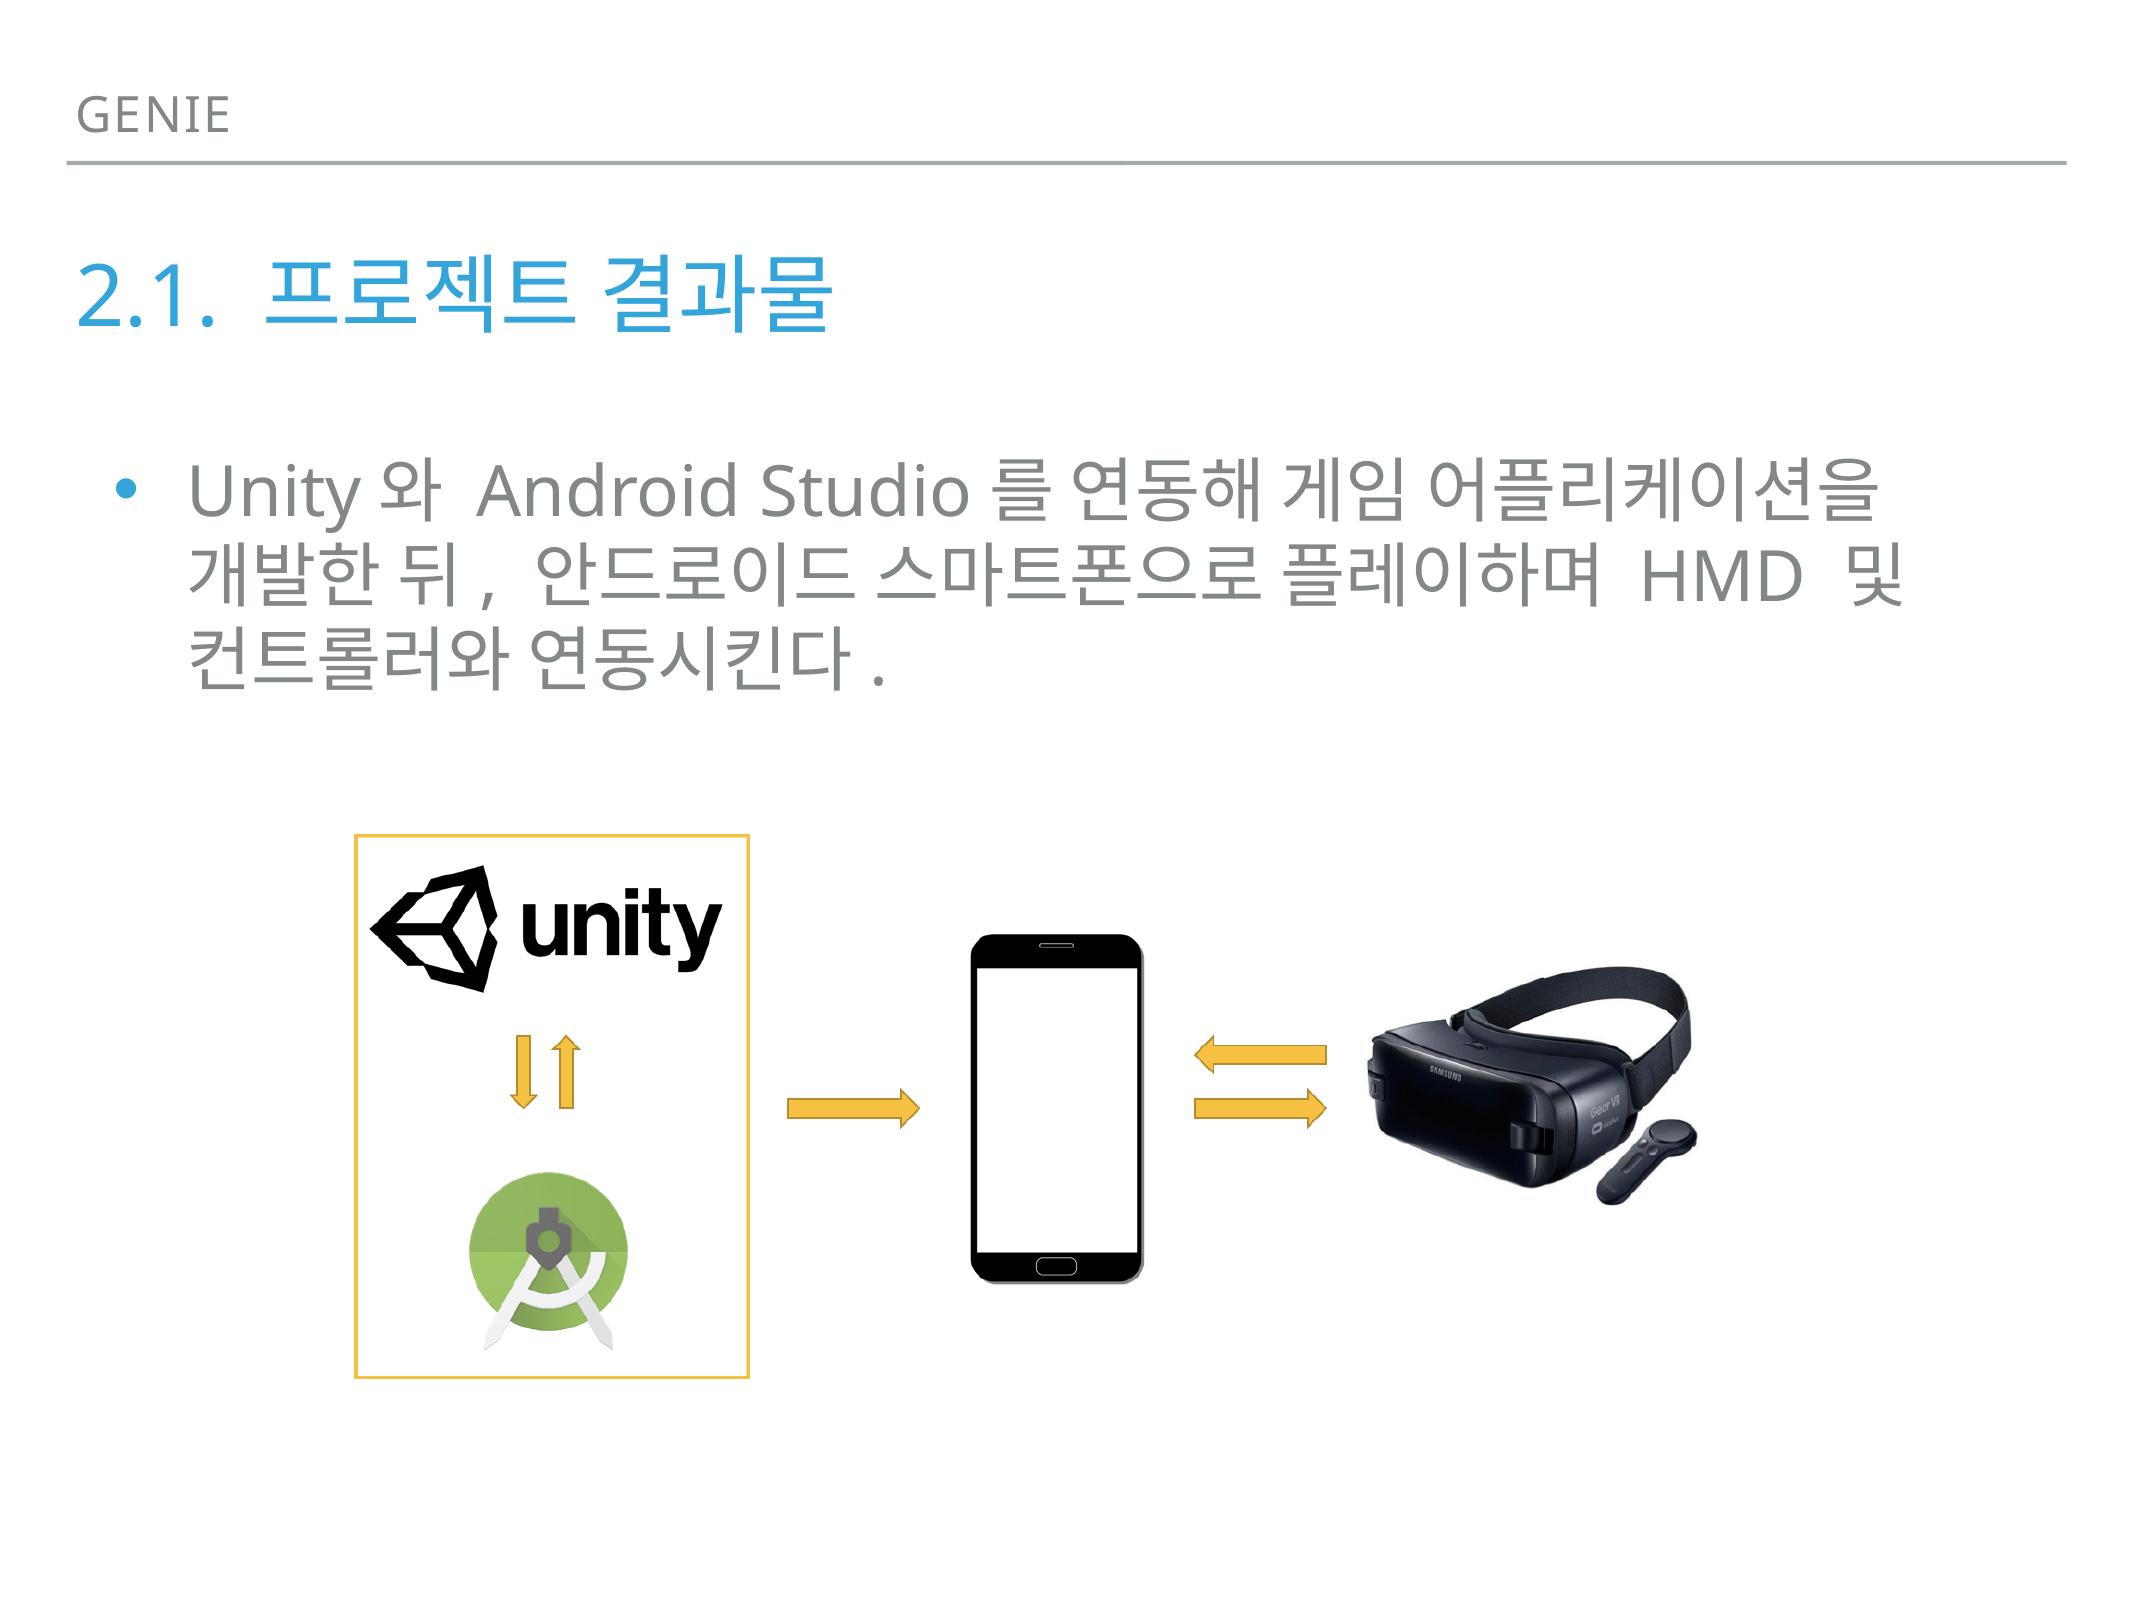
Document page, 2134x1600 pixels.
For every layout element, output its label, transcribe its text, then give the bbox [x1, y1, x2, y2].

list Unity와 Android Studio를 연동해 게임 어플리케이션을 개발한 뒤, 안드로이드 스마트폰으로 플레이하며 HMD 및 컨트롤러와 연동시킨다. [104, 436, 1954, 855]
list Genie [66, 84, 1901, 151]
title 2.1. 프로젝트 결과물 [66, 251, 2068, 372]
picture [317, 751, 1741, 1463]
